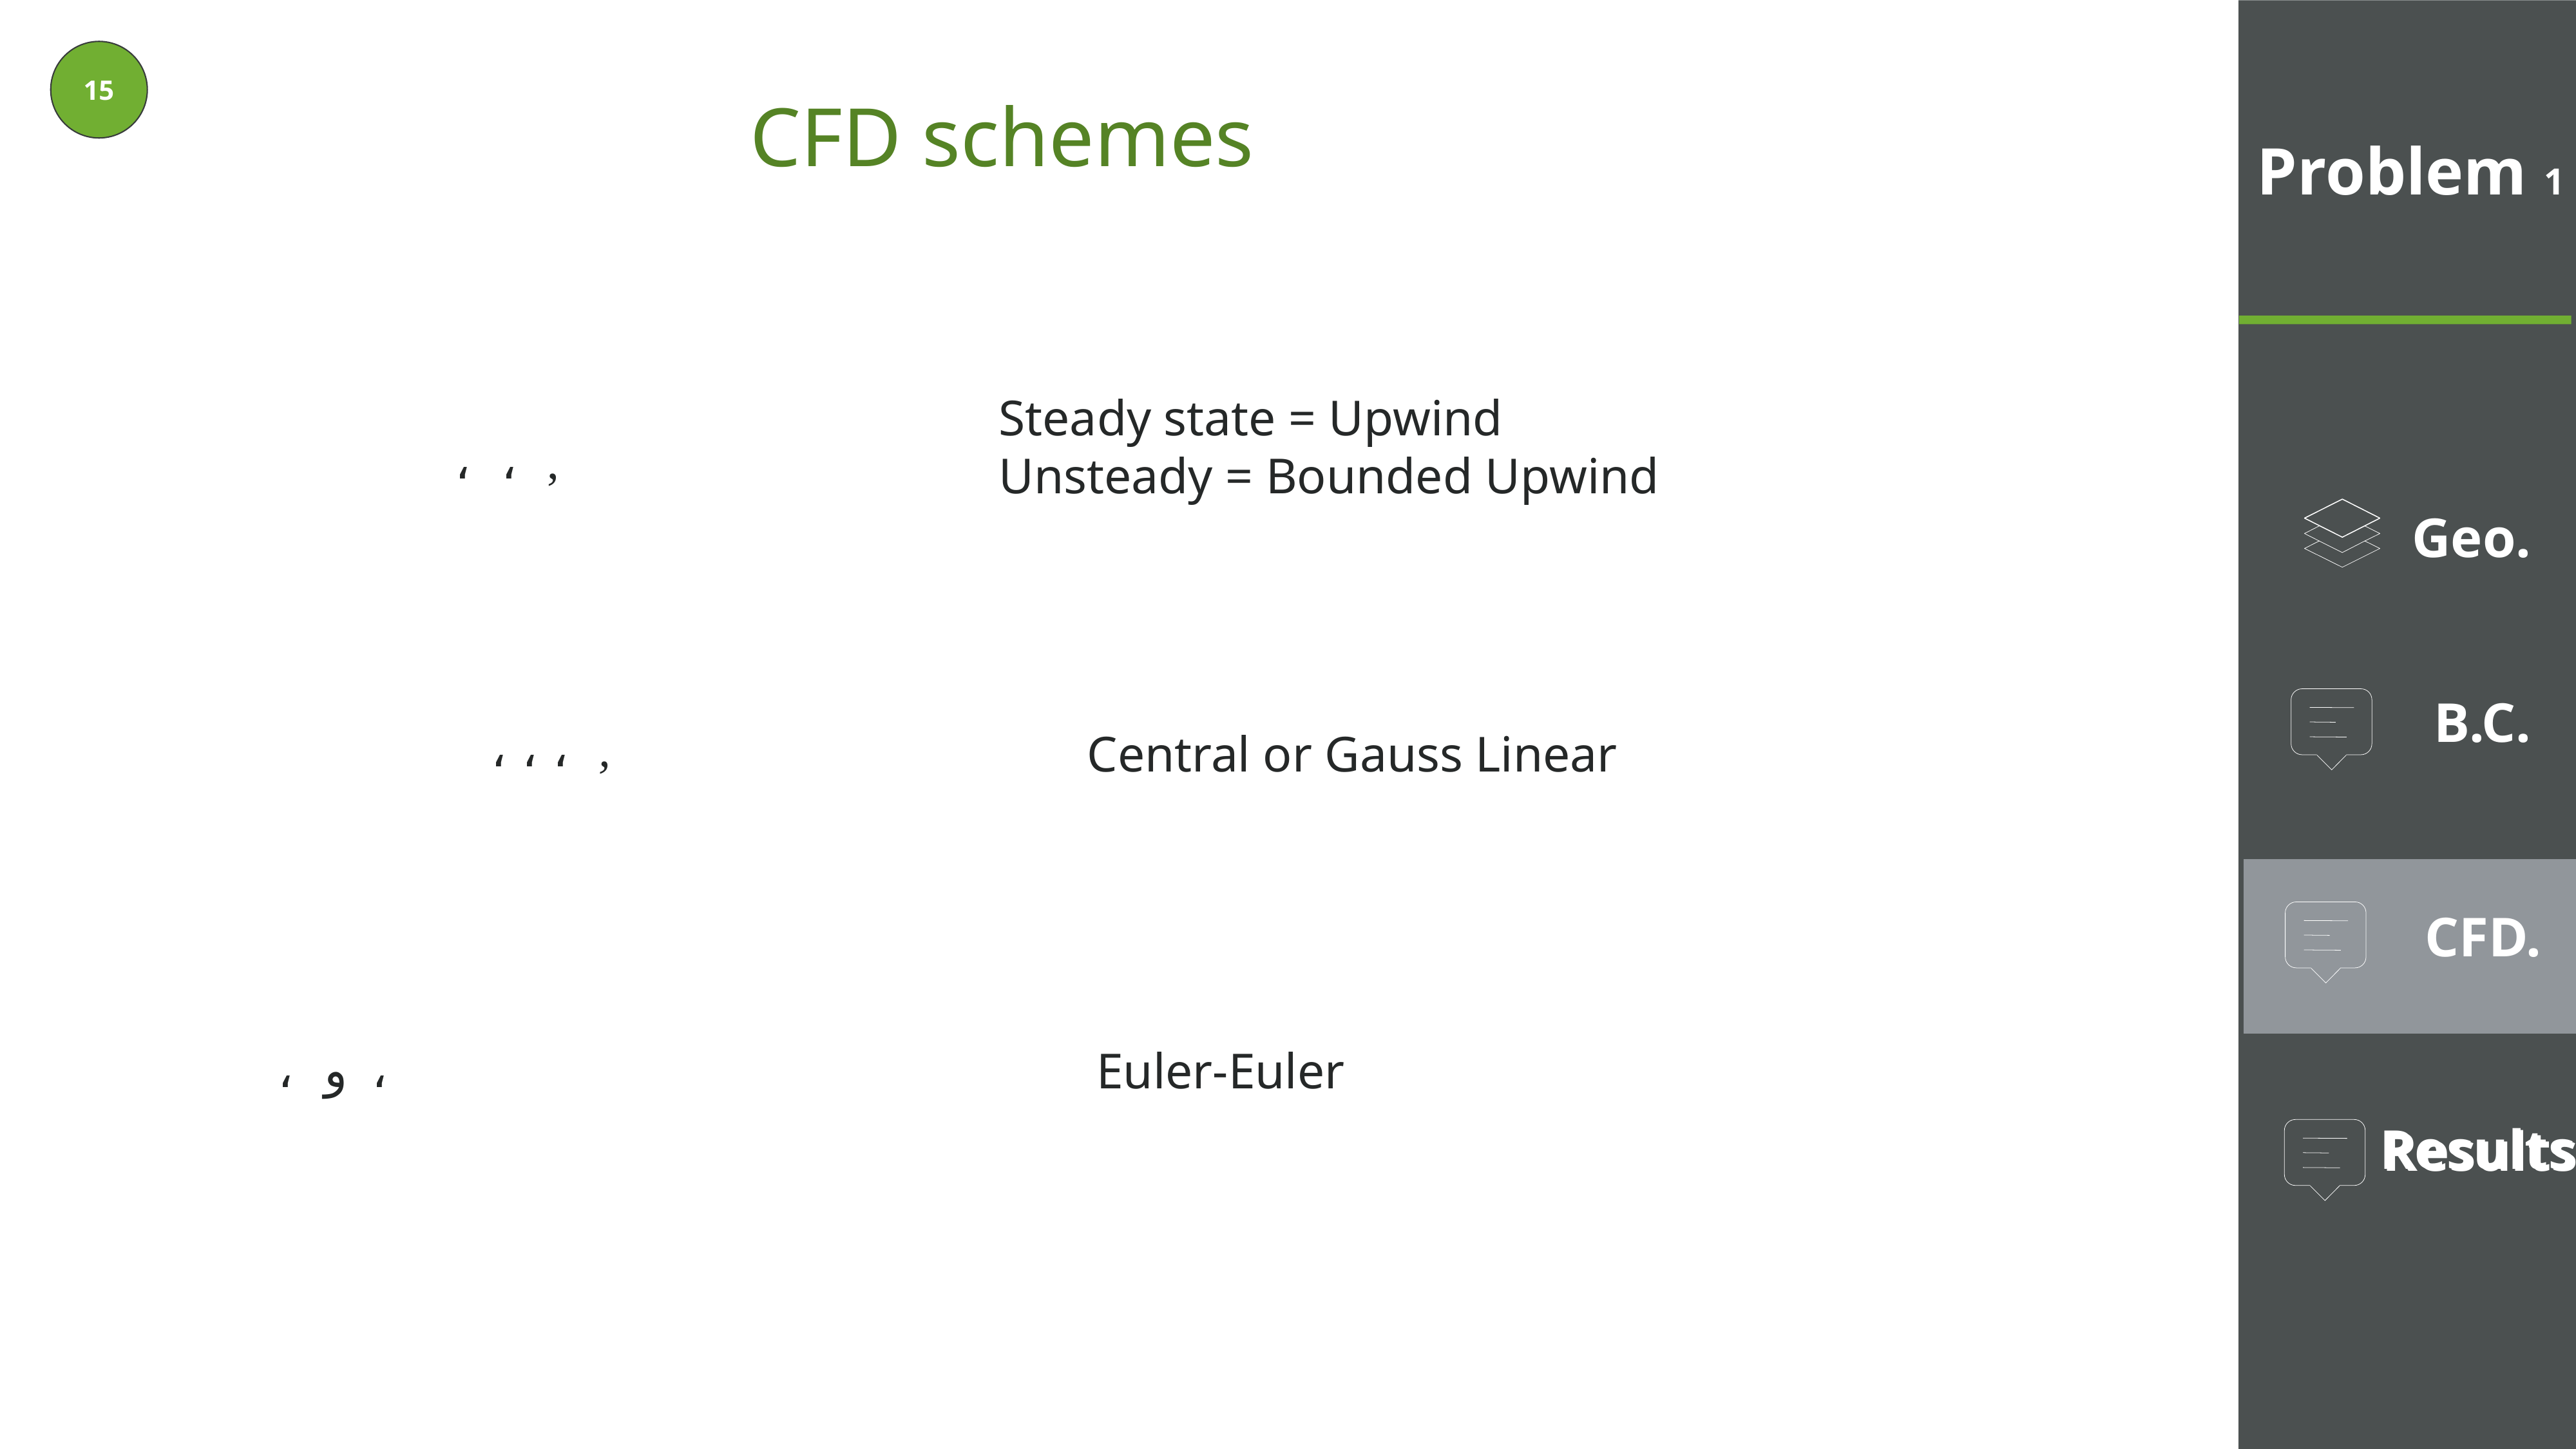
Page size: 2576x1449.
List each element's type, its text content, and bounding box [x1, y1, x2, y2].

text_box Euler-Euler [1087, 1035, 1355, 1103]
text_box Central or Gauss Linear [1077, 718, 1627, 786]
text_box Steady state = Upwind Unsteady = Bounded Upwind [989, 382, 1670, 508]
text_box 15 [50, 41, 148, 139]
text_box CFD schemes [750, 85, 1275, 183]
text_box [2238, 0, 2576, 1449]
